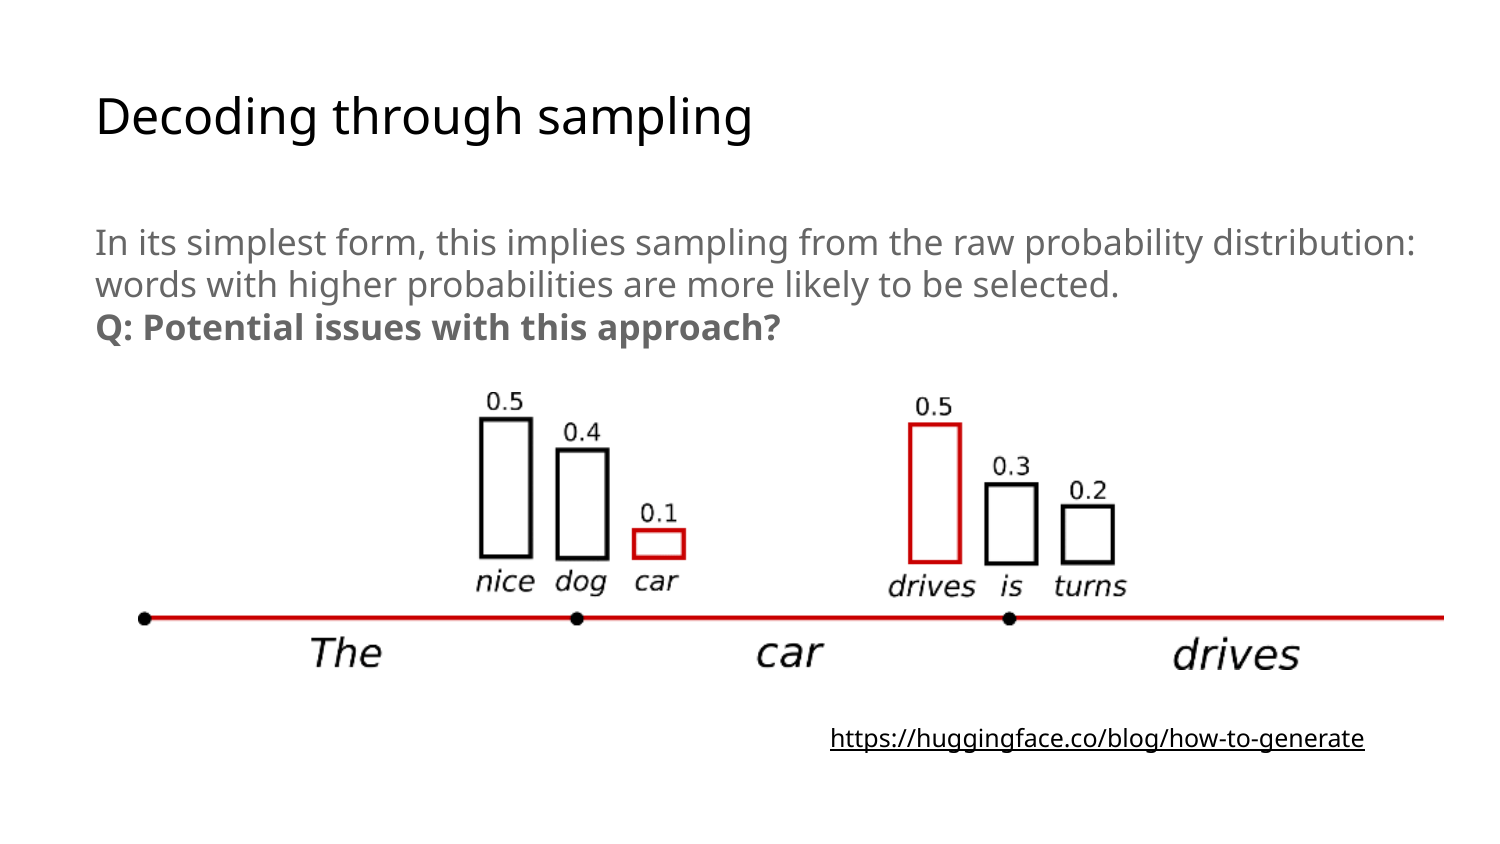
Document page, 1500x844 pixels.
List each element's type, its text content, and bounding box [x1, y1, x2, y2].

text_box In its simplest form, this implies sampling from the raw probability distribution: words with higher probabilities are more likely to be selected. Q: Potential issues with this approach? [83, 214, 1444, 353]
title Decoding through sampling [83, 61, 1224, 176]
picture [138, 391, 1444, 670]
text_box https://huggingface.co/blog/how-to-generate [814, 707, 1402, 772]
